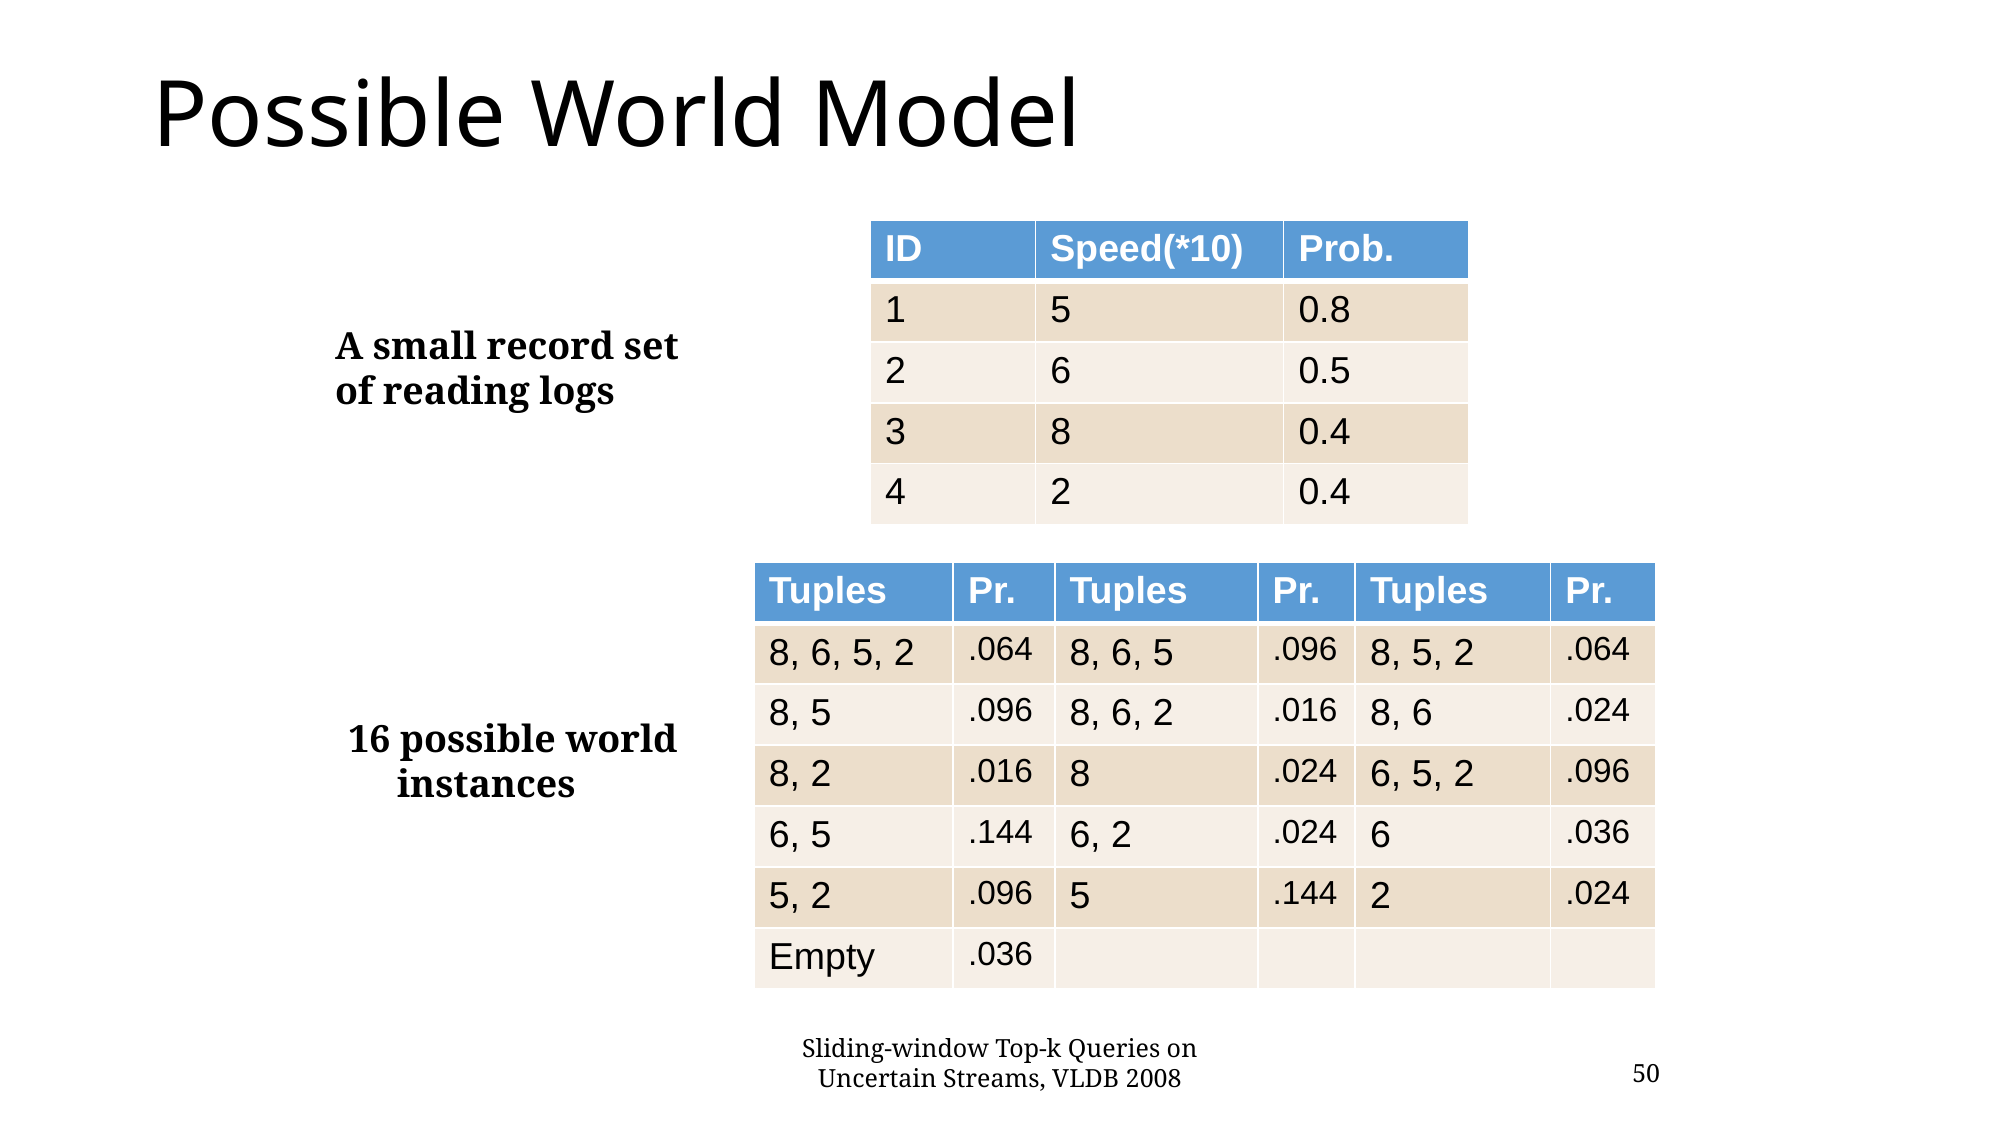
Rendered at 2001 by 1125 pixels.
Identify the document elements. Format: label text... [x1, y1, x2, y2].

table_cell [1356, 929, 1550, 988]
table_header Pr. [954, 563, 1054, 621]
table_cell 5 [1056, 868, 1257, 927]
text_box [1325, 1024, 1675, 1100]
table_cell 8 [1056, 746, 1257, 805]
table_cell .024 [1259, 807, 1354, 866]
table_cell 1 [871, 284, 1035, 341]
table_header Speed(*10) [1036, 221, 1283, 278]
table_cell 3 [871, 404, 1035, 463]
table_cell 0.4 [1284, 404, 1468, 463]
table_header Pr. [1551, 563, 1655, 621]
table_cell 8, 5, 2 [1356, 626, 1550, 683]
text_box 16 possible world instances [333, 707, 703, 813]
table_cell .016 [1259, 685, 1354, 744]
table_cell .096 [954, 685, 1054, 744]
table_header ID [871, 221, 1035, 278]
table_cell 5 [1036, 284, 1283, 341]
table_cell .096 [1259, 626, 1354, 683]
table_cell 6, 5 [755, 807, 952, 866]
table_cell 0.8 [1284, 284, 1468, 341]
table_cell 8, 5 [755, 685, 952, 744]
table_cell 6, 5, 2 [1356, 746, 1550, 805]
table_cell 8, 2 [755, 746, 952, 805]
table_cell 8 [1036, 404, 1283, 463]
table_cell 2 [871, 343, 1035, 402]
table_cell 4 [871, 464, 1035, 524]
slide_number [1412, 1042, 1863, 1103]
table_cell 0.5 [1284, 343, 1468, 402]
table_cell .036 [954, 929, 1054, 988]
table_cell .096 [954, 868, 1054, 927]
text_box A small record set of reading logs [320, 314, 695, 419]
table_cell .144 [954, 807, 1054, 866]
text_box Sliding-window Top-k Queries on Uncertain Streams, VLDB 2008 [762, 1024, 1238, 1100]
table_cell [1551, 929, 1655, 988]
table_cell 8, 6, 2 [1056, 685, 1257, 744]
table_cell .016 [954, 746, 1054, 805]
table_cell 8, 6 [1356, 685, 1550, 744]
table_cell .064 [1551, 626, 1655, 683]
table_cell 6 [1036, 343, 1283, 402]
table_cell .024 [1259, 746, 1354, 805]
table_cell [1056, 929, 1257, 988]
table_cell 2 [1036, 464, 1283, 524]
title Possible World Model [137, 59, 1863, 278]
table_header Pr. [1259, 563, 1354, 621]
table_header Tuples [755, 563, 952, 621]
table_cell 6 [1356, 807, 1550, 866]
table_header Tuples [1056, 563, 1257, 621]
table_cell 6, 2 [1056, 807, 1257, 866]
table_cell .024 [1551, 685, 1655, 744]
table_cell .064 [954, 626, 1054, 683]
table_header Tuples [1356, 563, 1550, 621]
table_cell 5, 2 [755, 868, 952, 927]
table_cell .024 [1551, 868, 1655, 927]
table_cell Empty [755, 929, 952, 988]
table_cell .036 [1551, 807, 1655, 866]
table_cell 2 [1356, 868, 1550, 927]
table_cell 8, 6, 5 [1056, 626, 1257, 683]
table_cell 8, 6, 5, 2 [755, 626, 952, 683]
table_cell 0.4 [1284, 464, 1468, 524]
table_cell .144 [1259, 868, 1354, 927]
table_cell .096 [1551, 746, 1655, 805]
table_cell [1259, 929, 1354, 988]
table_header Prob. [1284, 221, 1468, 278]
